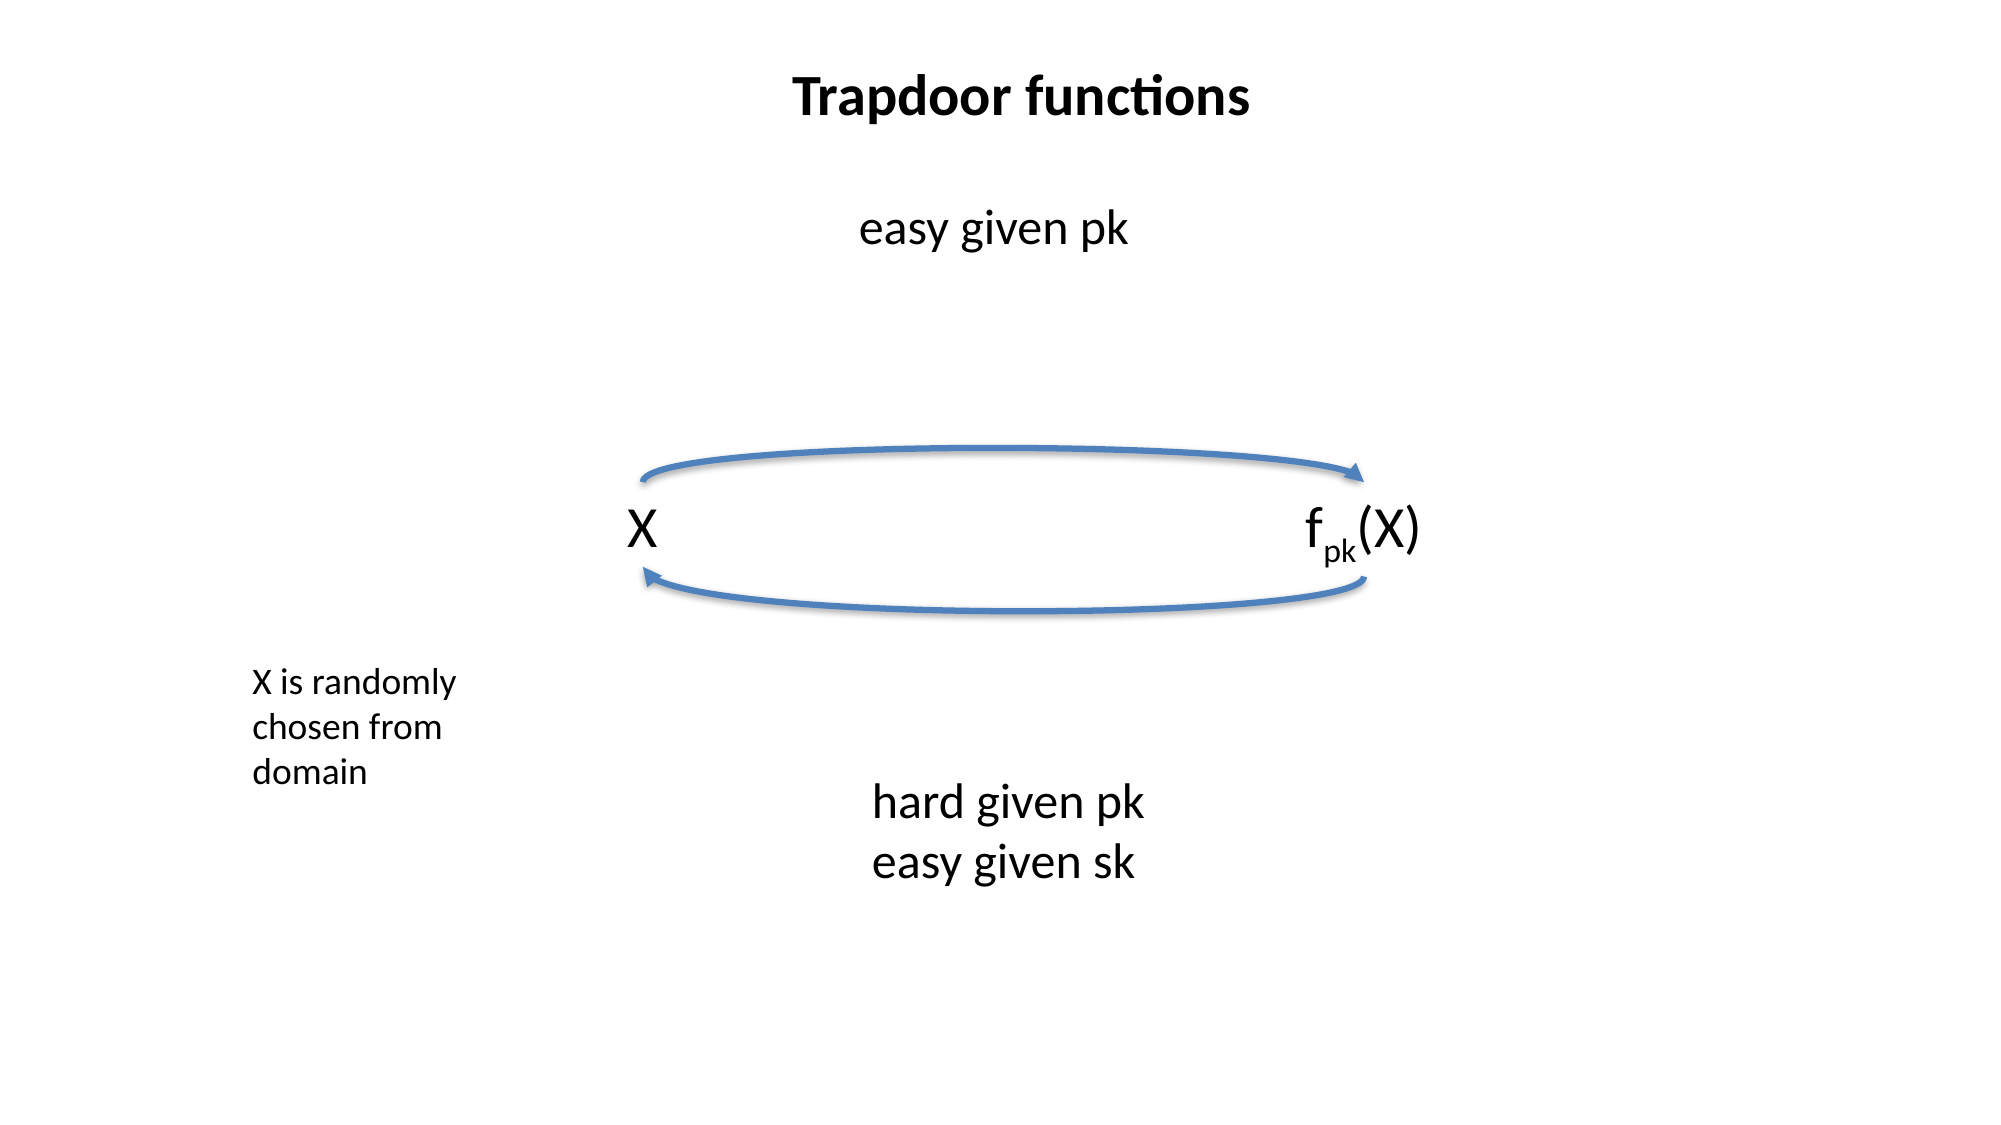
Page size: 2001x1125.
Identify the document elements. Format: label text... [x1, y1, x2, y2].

text_box easy given pk [1011, 187, 1145, 263]
text_box X [612, 482, 673, 567]
text_box hard given pk easy given sk [1011, 761, 1160, 897]
text_box easy given pk [844, 187, 998, 263]
text_box fpk(X) [1290, 482, 1438, 577]
text_box Trapdoor functions [777, 50, 1266, 135]
text_box X is randomly chosen from domain [237, 649, 501, 800]
text_box hard given pk easy given sk [857, 761, 998, 897]
